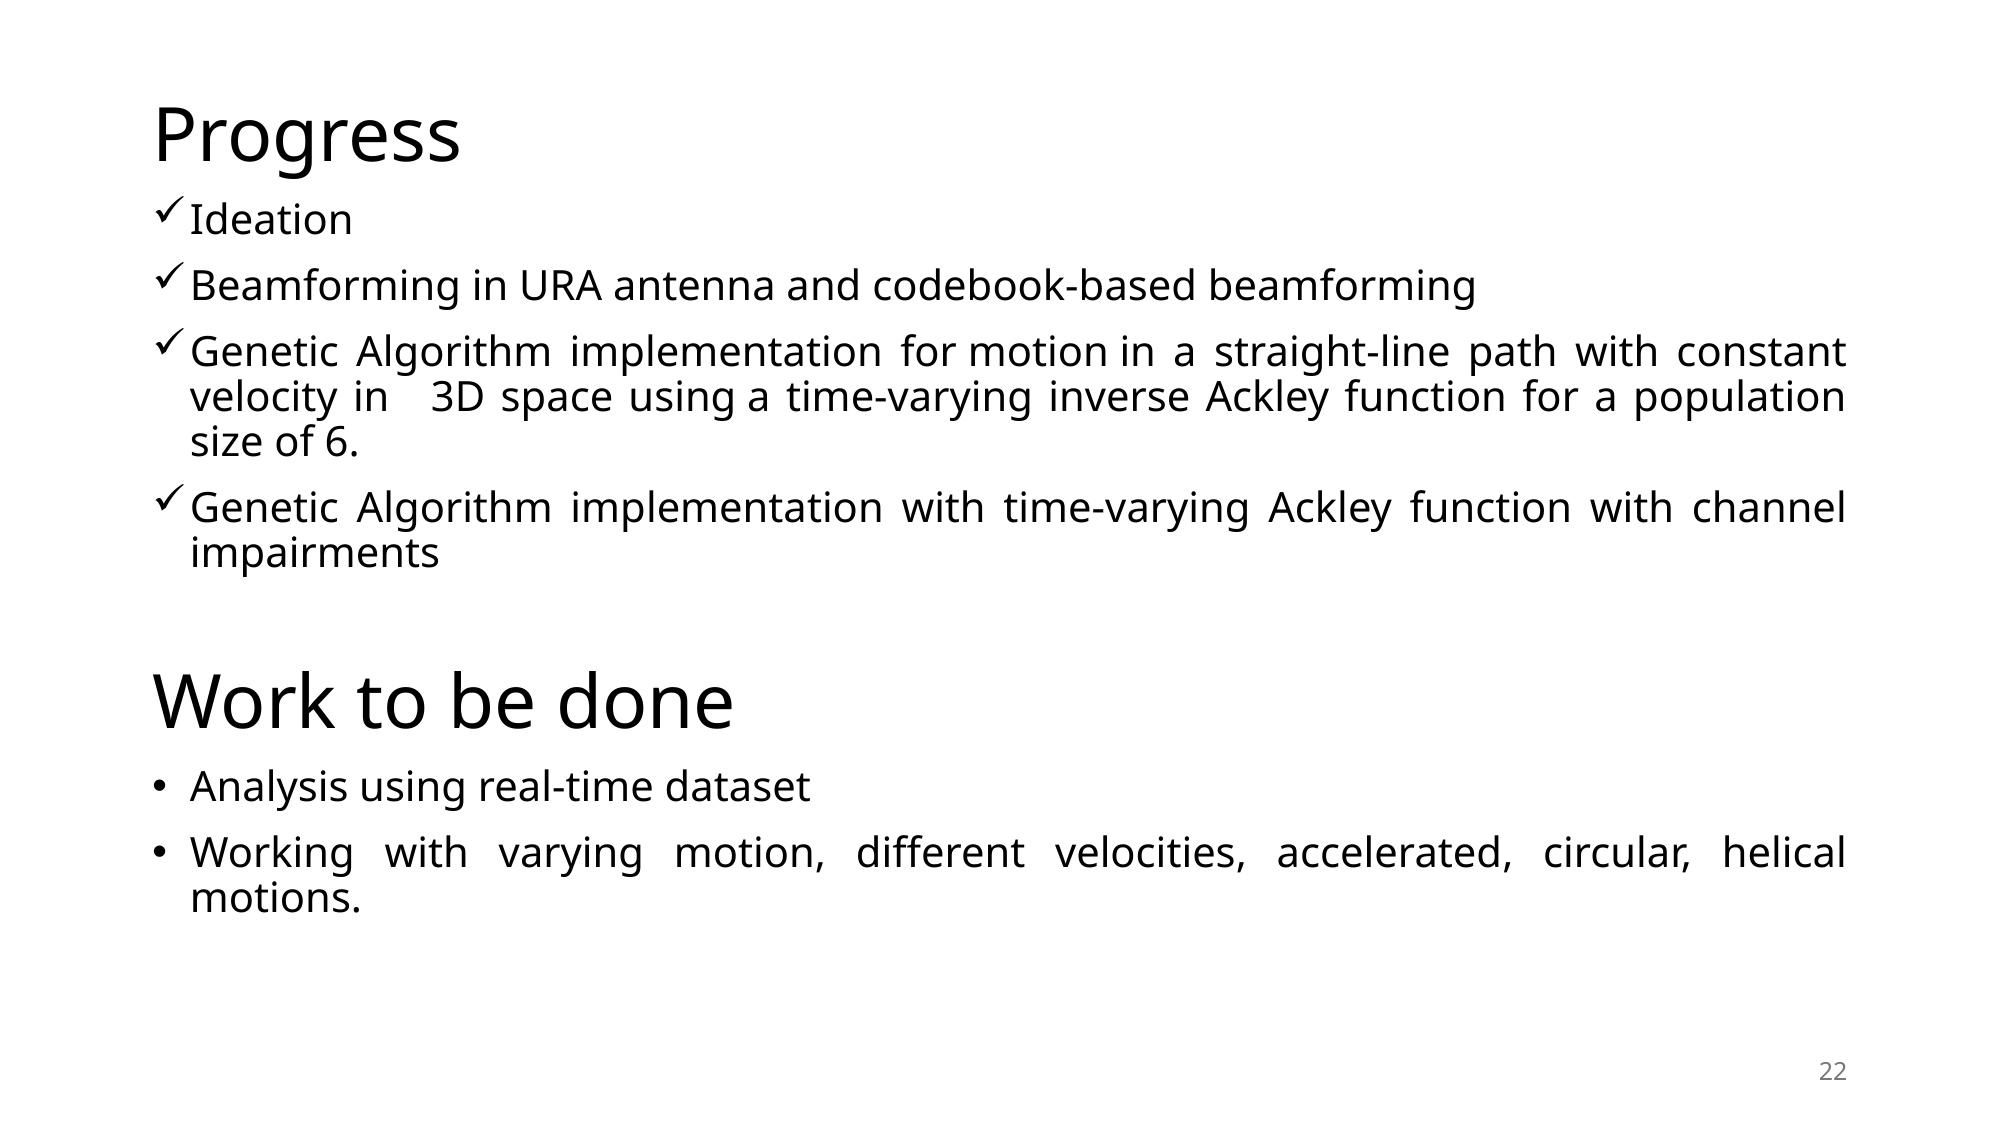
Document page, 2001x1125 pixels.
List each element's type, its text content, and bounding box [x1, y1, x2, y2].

list Progress Ideation Beamforming in URA antenna and codebook-based beamforming Genetic Algorithm implementation for motion in a straight-line path with constant velocity in 3D space using a time-varying inverse Ackley function for a population size of 6. Genetic Algorithm implementation with time-varying Ackley function with channel impairments Work to be done Analysis using real-time dataset Working with varying motion, different velocities, accelerated, circular, helical motions. [137, 89, 1863, 1043]
slide_number 22 [1412, 1042, 1863, 1103]
